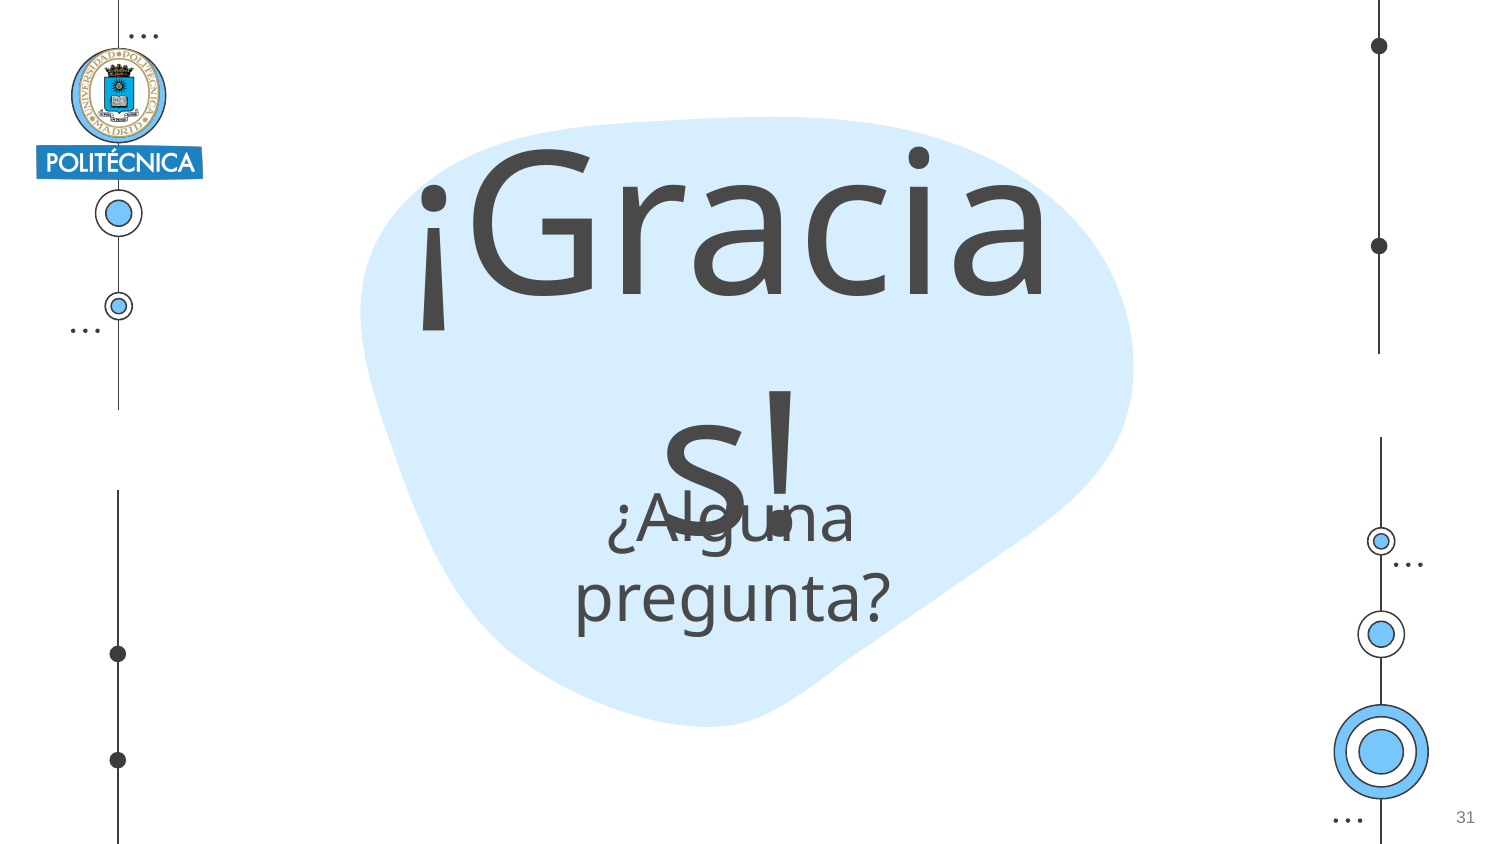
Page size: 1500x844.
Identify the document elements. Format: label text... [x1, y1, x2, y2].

subtitle ¿Alguna pregunta? [470, 459, 996, 573]
picture [21, 39, 217, 189]
text_box 31 [1441, 798, 1500, 834]
title ¡Gracias! [345, 246, 1120, 422]
